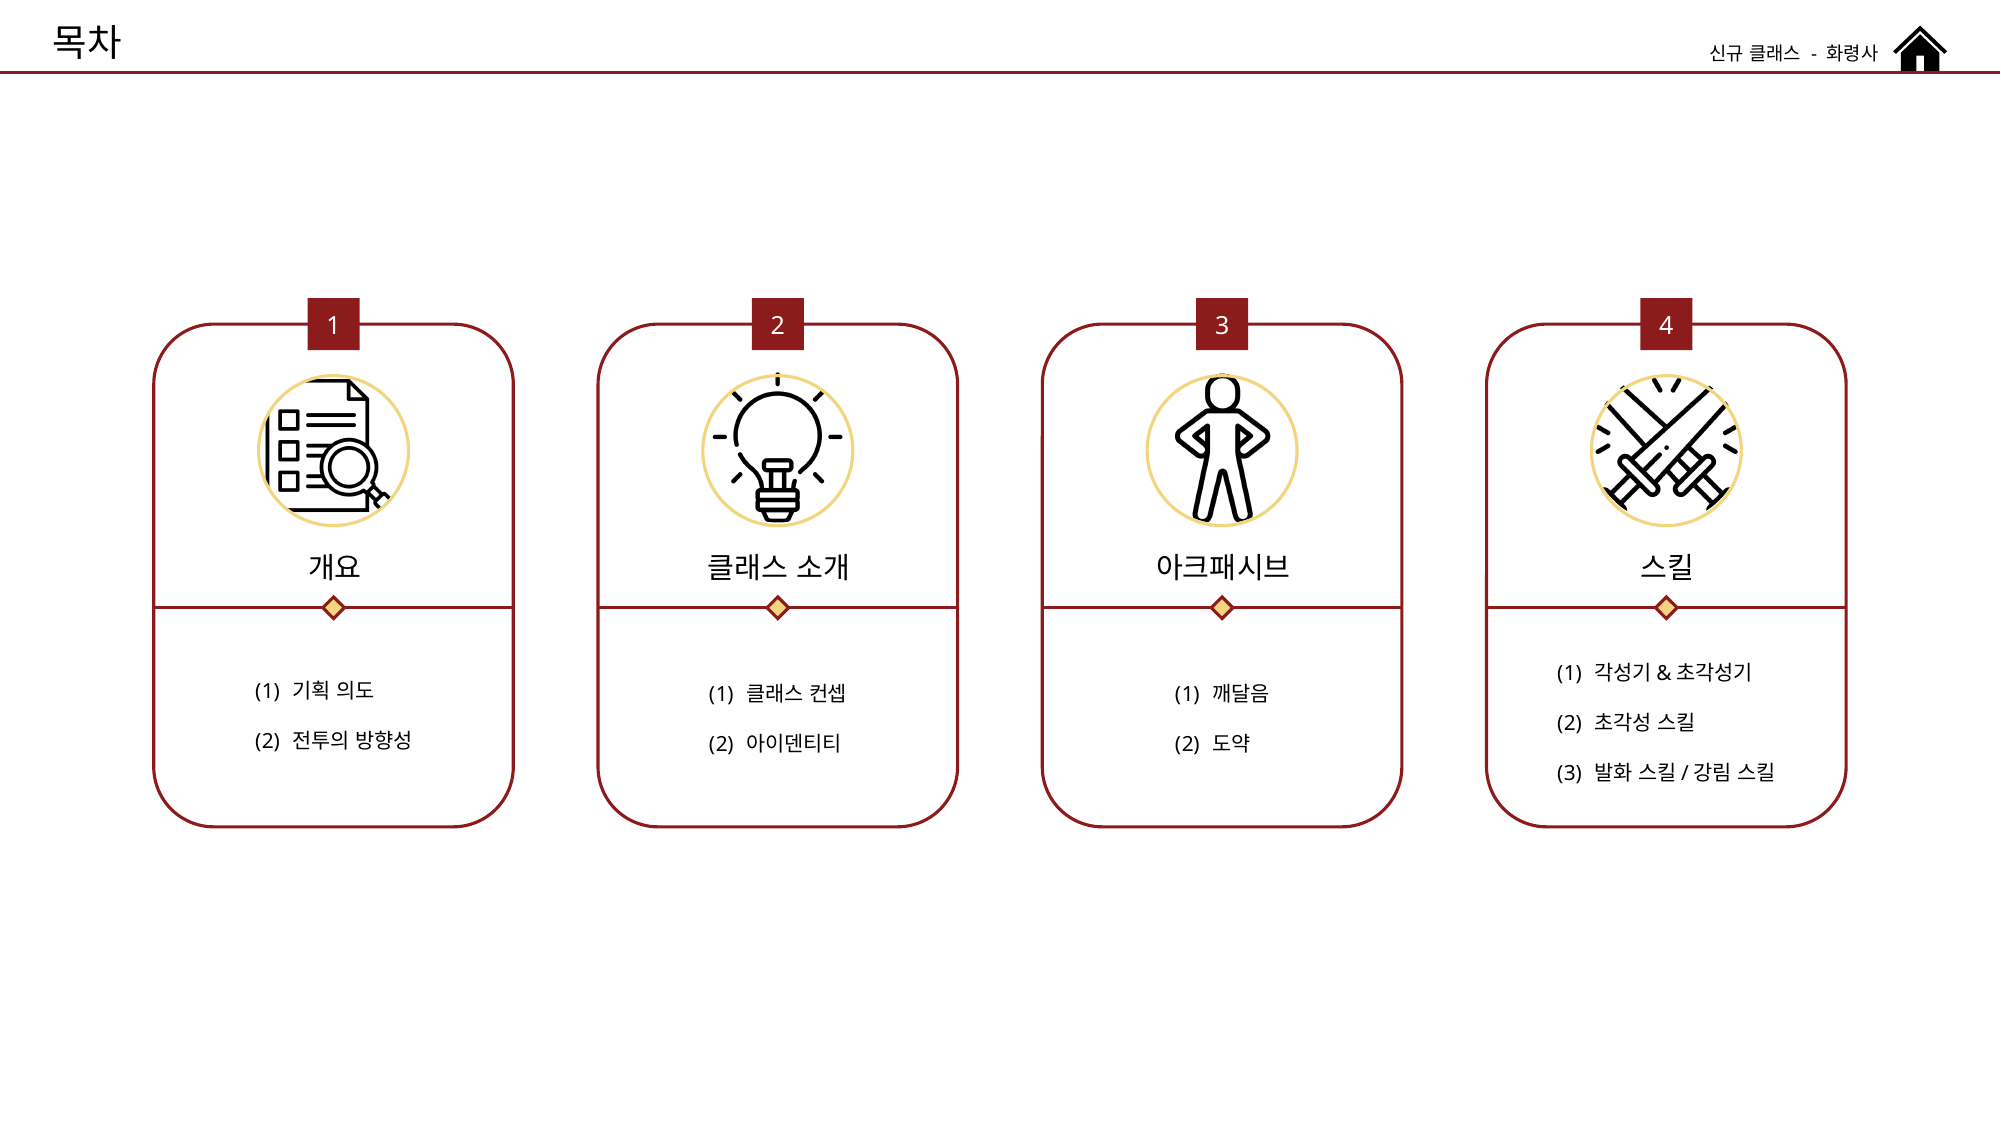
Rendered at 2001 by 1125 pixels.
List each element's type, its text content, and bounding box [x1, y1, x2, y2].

text_box [1040, 322, 1404, 829]
text_box [1210, 609, 1234, 621]
text_box 스킬 [1623, 541, 1710, 592]
text_box 개요 [290, 541, 377, 592]
text_box [1654, 609, 1679, 621]
picture [1146, 373, 1298, 525]
text_box [152, 322, 515, 829]
text_box [1209, 594, 1235, 607]
text_box [596, 322, 960, 829]
text_box 2 [750, 296, 805, 352]
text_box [1622, 24, 1948, 72]
text_box 각성기&초각성기 초각성 스킬 발화 스킬/강림 스킬 [1542, 652, 1791, 792]
text_box 3 [1194, 296, 1250, 352]
text_box 클래스 소개 [689, 541, 866, 592]
text_box [321, 609, 346, 621]
text_box [766, 609, 790, 621]
text_box 1 [306, 296, 361, 352]
text_box [1641, 523, 1692, 528]
text_box 아크패시브 [1138, 541, 1306, 592]
text_box [1484, 322, 1848, 829]
text_box 4 [1639, 296, 1694, 352]
text_box [1654, 594, 1679, 607]
text_box [321, 594, 346, 607]
text_box [765, 594, 791, 607]
text_box 기획 의도 전투의 방향성 [240, 670, 427, 761]
picture [702, 371, 854, 523]
text_box 클래스 컨셉 아이덴티티 [694, 673, 862, 763]
picture [1590, 371, 1742, 523]
text_box 깨달음 도약 [1160, 673, 1285, 763]
text_box [752, 523, 803, 528]
picture [258, 373, 410, 525]
text_box 목차 [52, 18, 323, 64]
